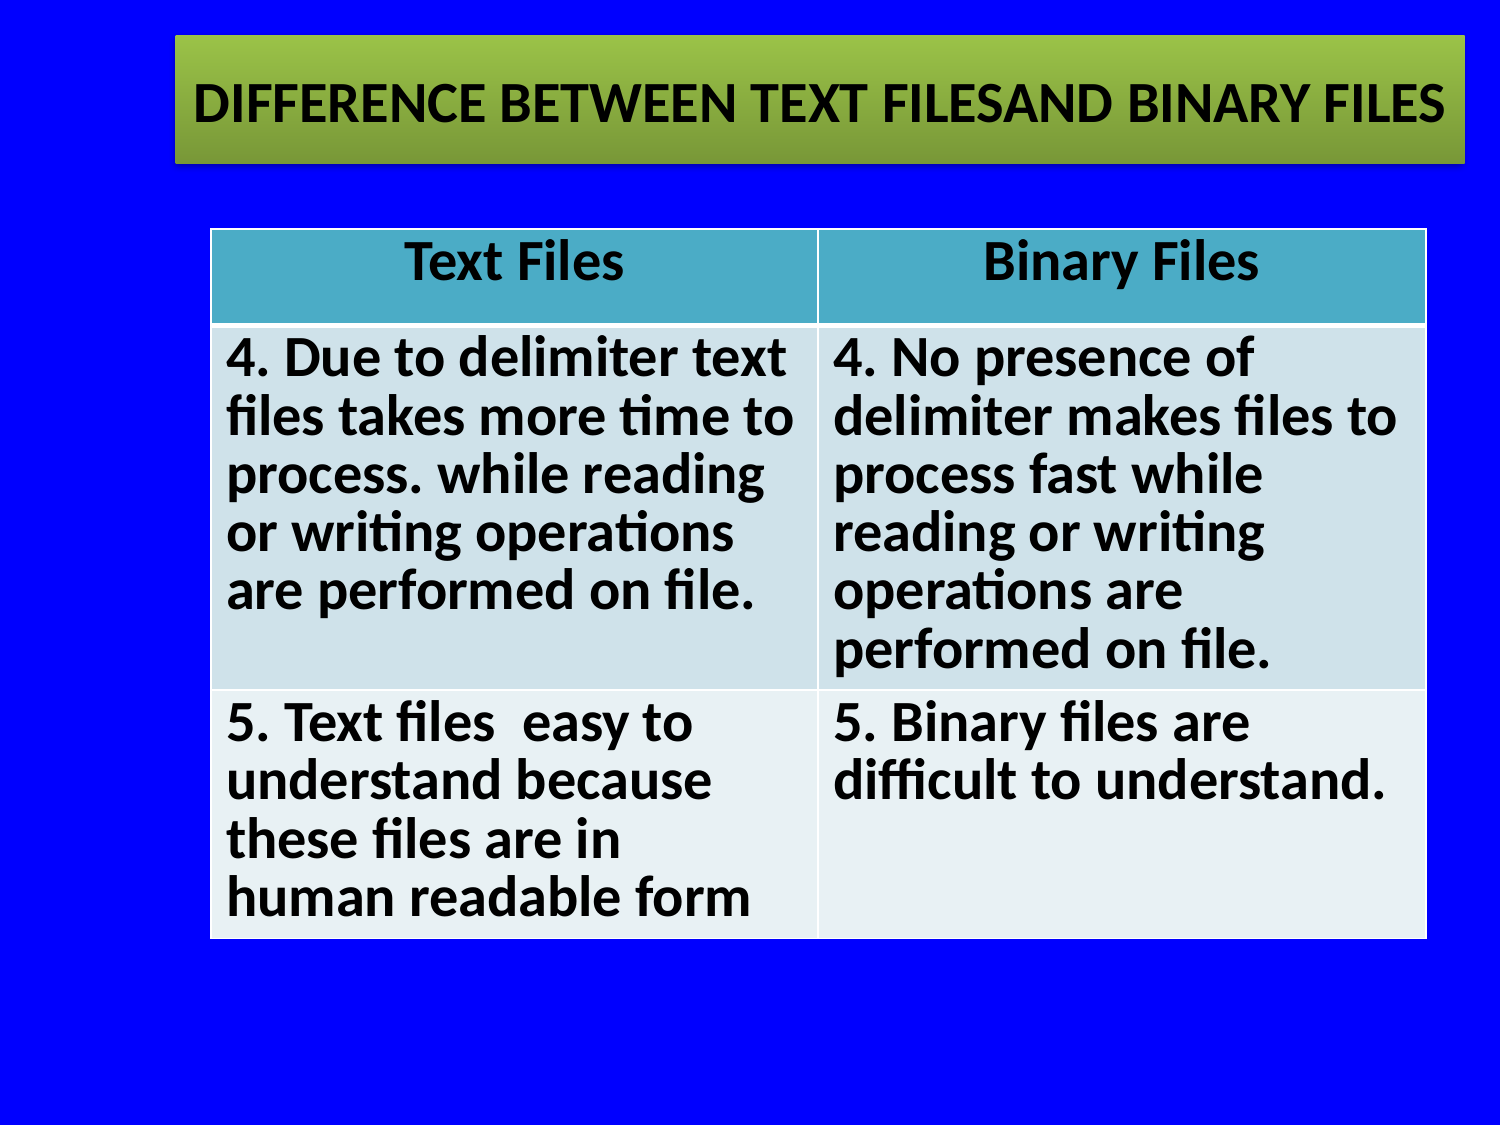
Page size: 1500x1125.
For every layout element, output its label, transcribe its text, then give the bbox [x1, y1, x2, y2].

table_header Text Files [212, 230, 817, 323]
table_cell 4. Due to delimiter text files takes more time to process. while reading or writing operations are performed on file. [212, 328, 817, 689]
table_cell 4. No presence of delimiter makes files to process fast while reading or writing operations are performed on file. [819, 328, 1425, 689]
text_box DIFFERENCE BETWEEN TEXT FILESAND BINARY FILES [175, 35, 1465, 164]
table_cell 5. Binary files are difficult to understand. [819, 691, 1425, 938]
table_header Binary Files [819, 230, 1425, 323]
table_cell 5. Text files easy to understand because these files are in human readable form [212, 691, 817, 938]
